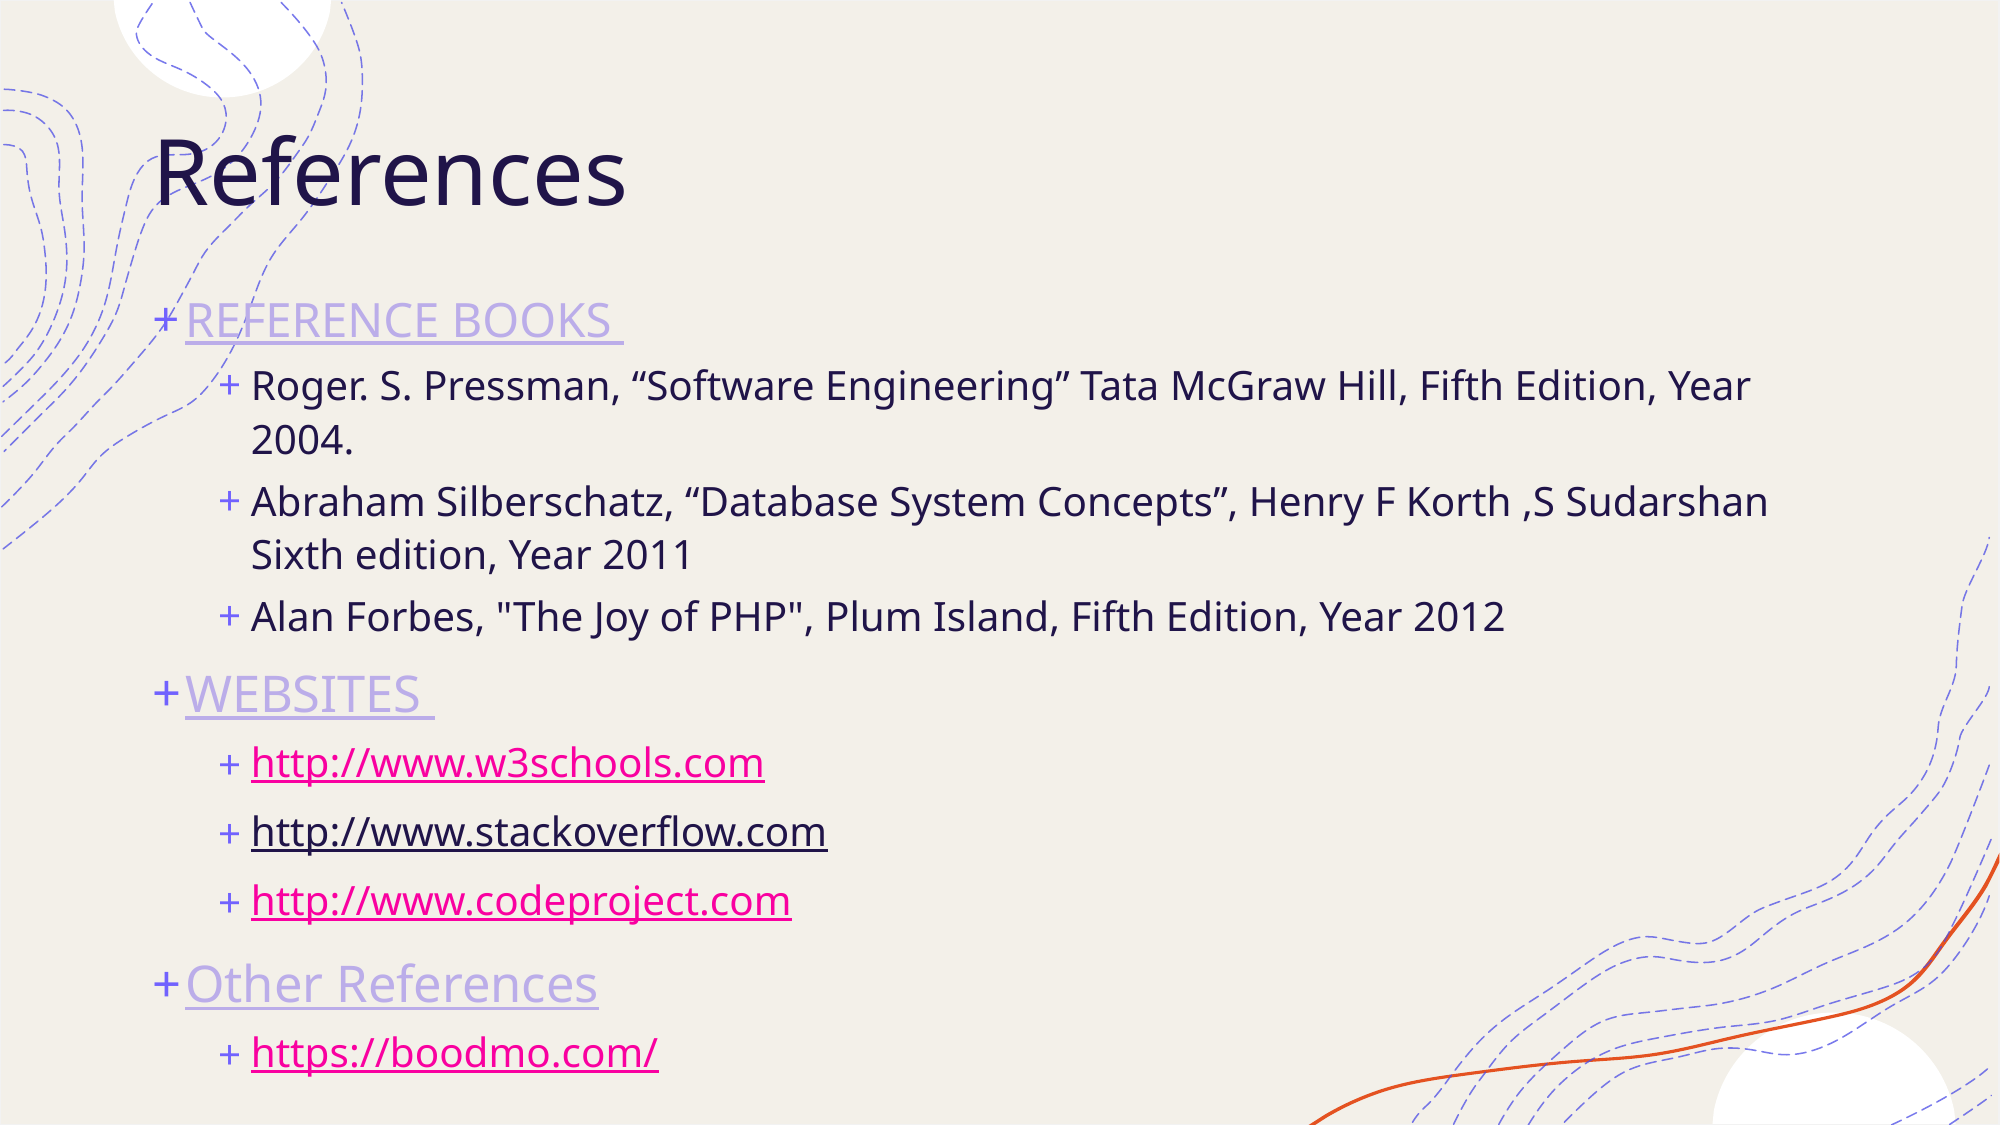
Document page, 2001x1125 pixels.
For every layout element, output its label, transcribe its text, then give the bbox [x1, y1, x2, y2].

title References [137, 59, 1863, 277]
list REFERENCE BOOKS Roger. S. Pressman, “Software Engineering” Tata McGraw Hill, Fifth Edition, Year 2004. Abraham Silberschatz, “Database System Concepts”, Henry F Korth ,S Sudarshan Sixth edition, Year 2011 Alan Forbes, "The Joy of PHP", Plum Island, Fifth Edition, Year 2012 WEBSITES http://www.w3schools.com http://www.stackoverflow.com http://www.codeproject.com Other References https://boodmo.com/ [137, 277, 1863, 1090]
